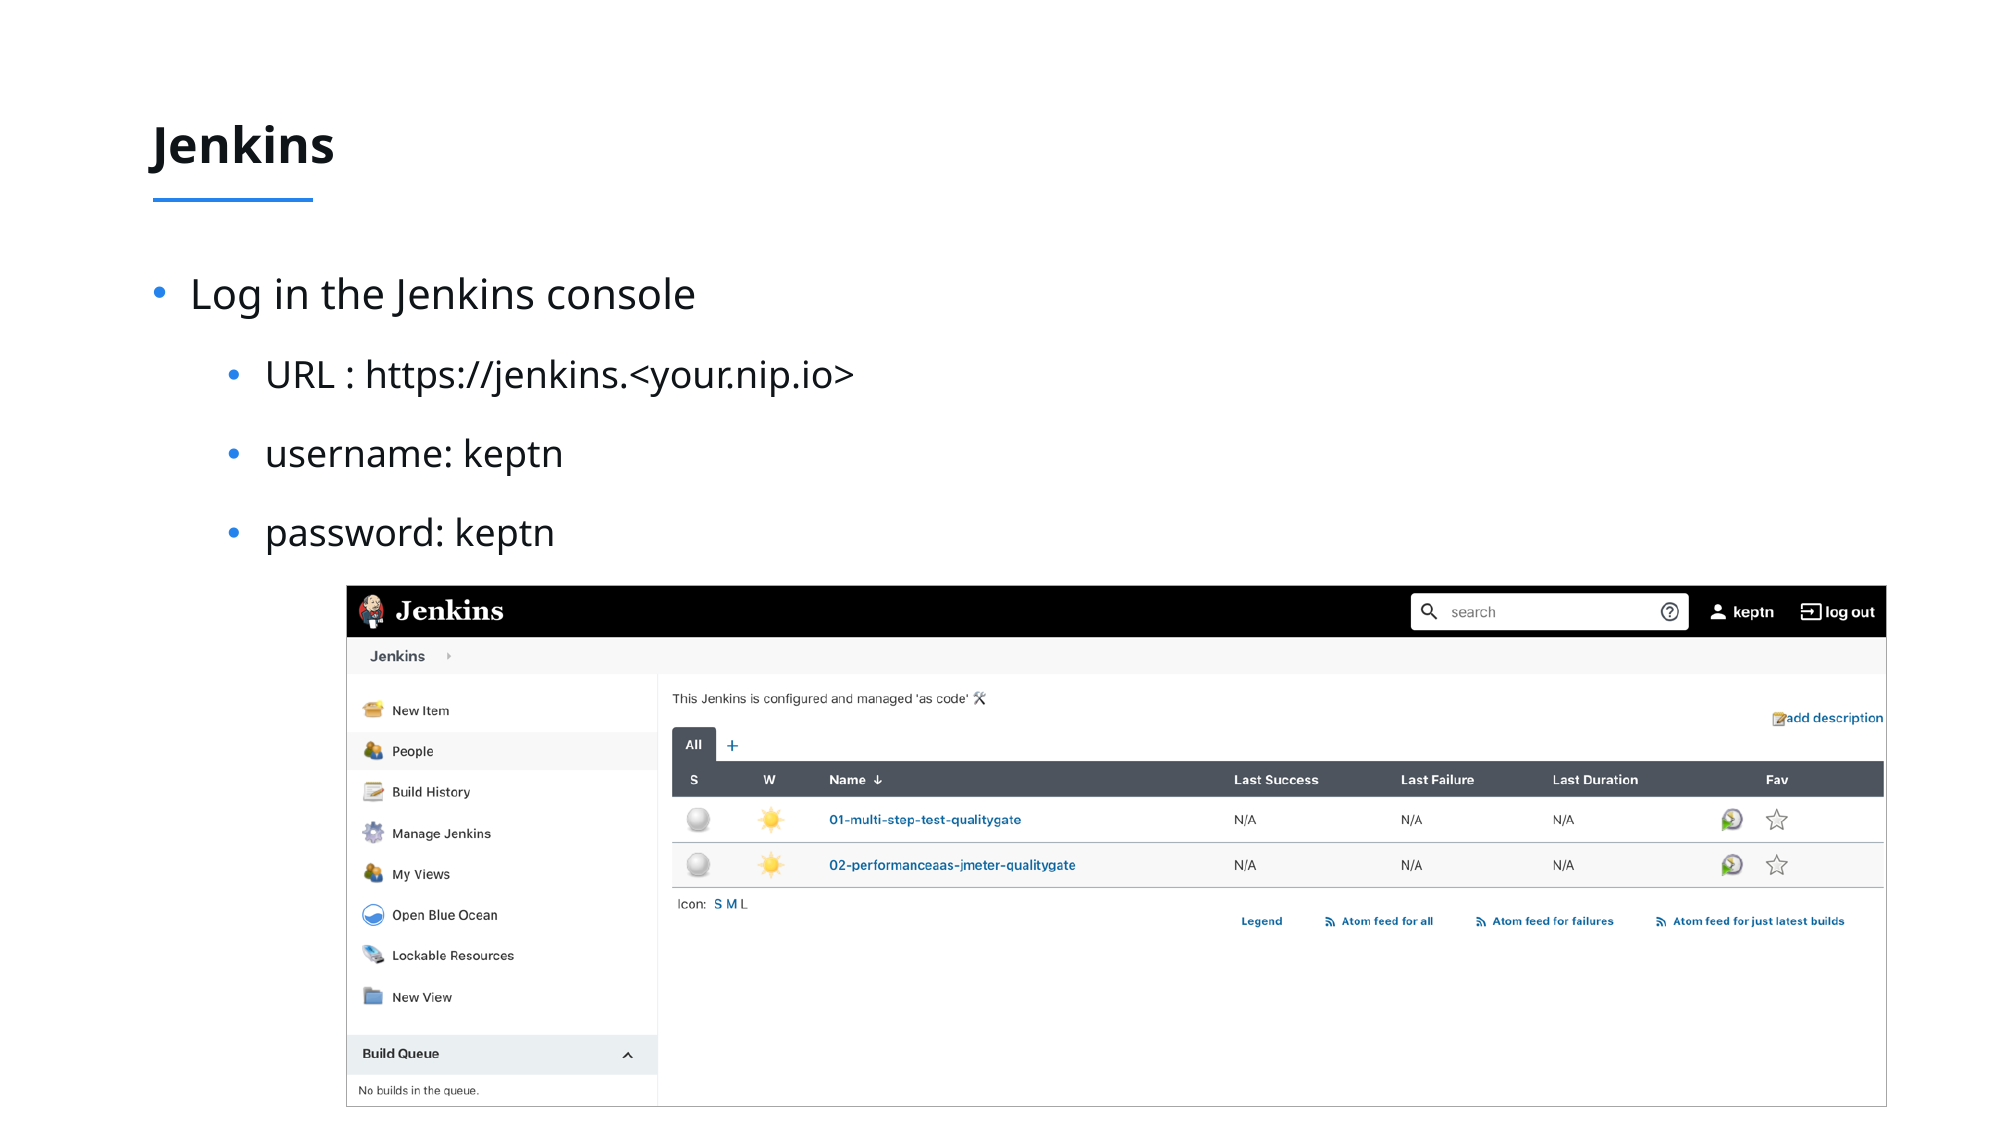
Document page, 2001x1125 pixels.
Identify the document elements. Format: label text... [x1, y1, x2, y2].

picture [345, 585, 1887, 1107]
text_box Log in the Jenkins console URL : https://jenkins.<your.nip.io> username: keptn password: keptn [137, 249, 1171, 1014]
title Jenkins [137, 59, 1863, 181]
